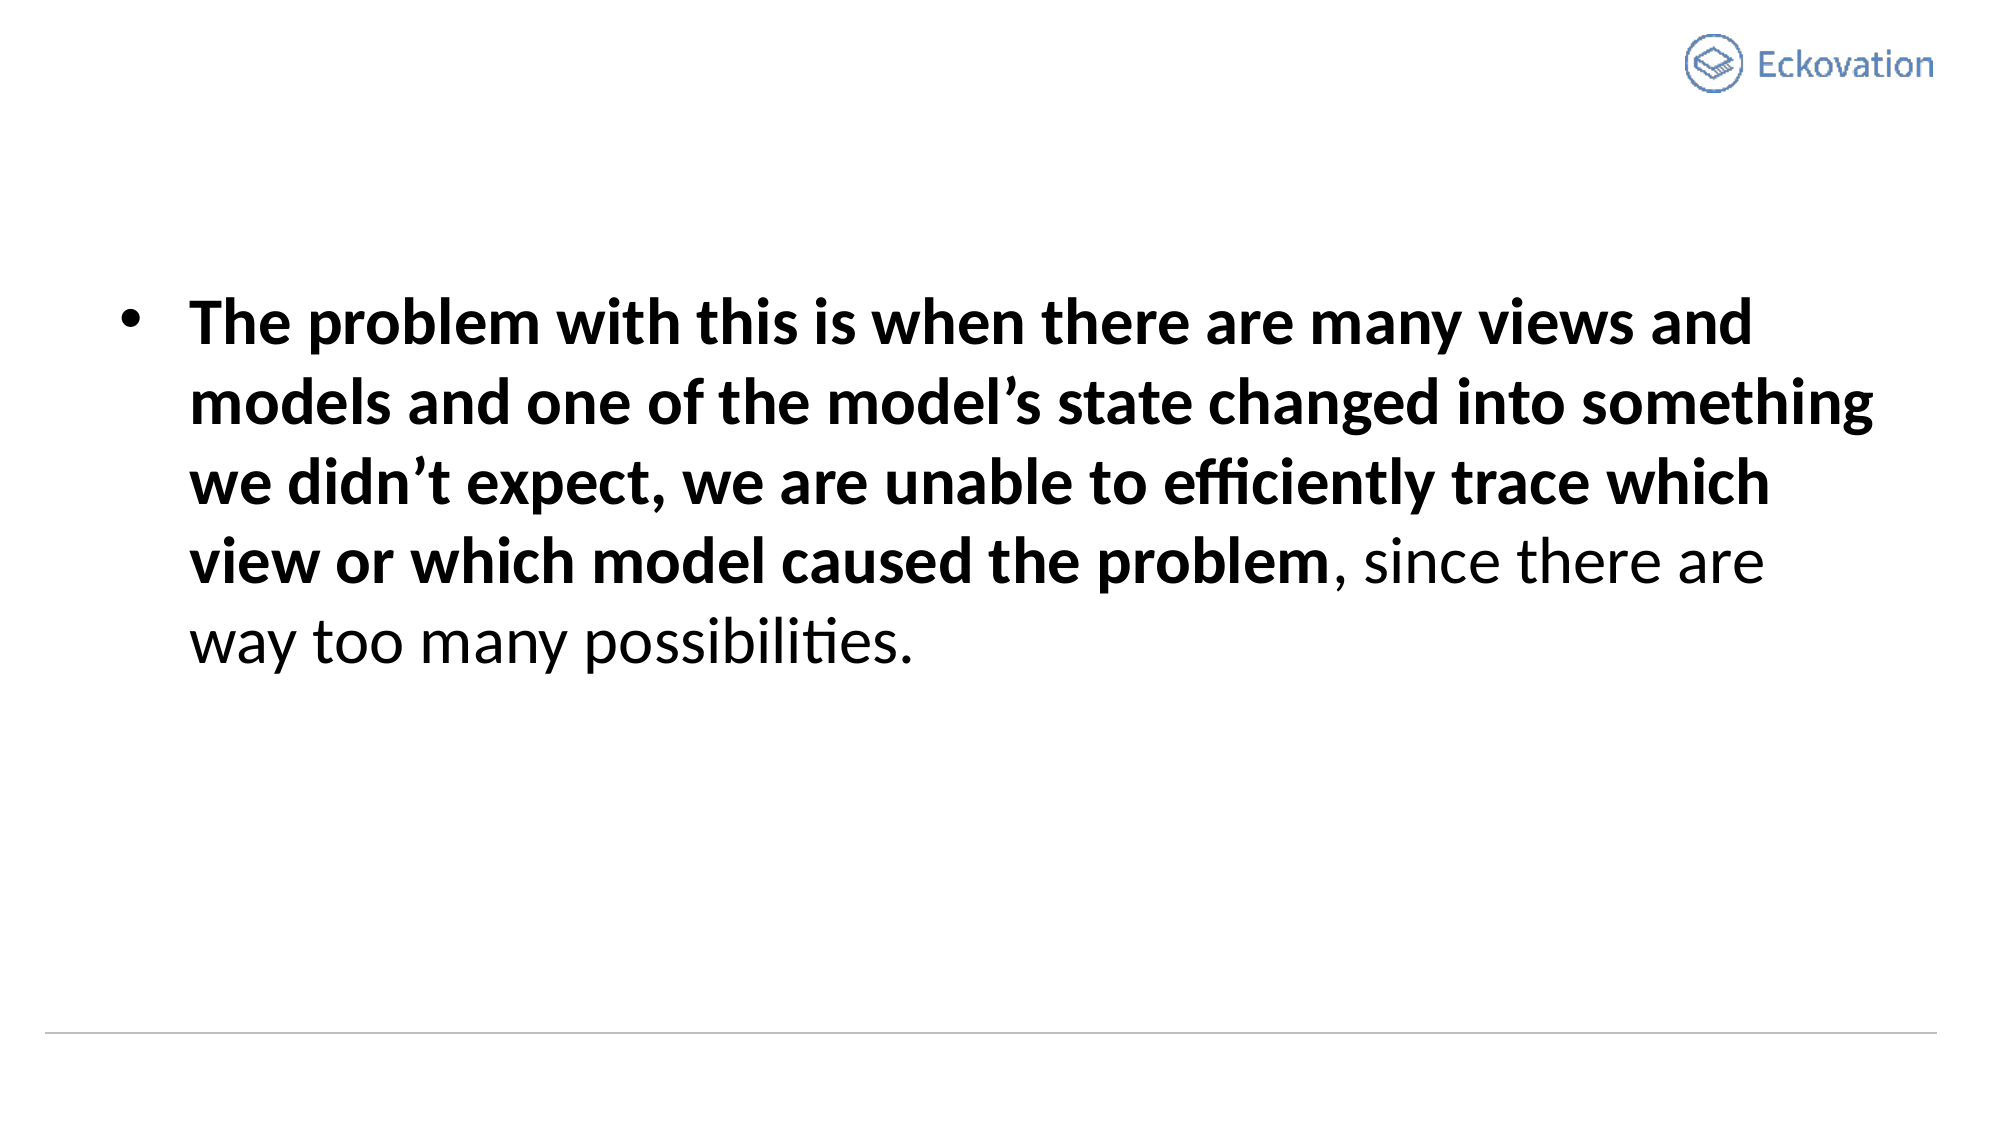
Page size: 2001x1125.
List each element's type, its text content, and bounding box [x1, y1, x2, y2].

list The problem with this is when there are many views and models and one of the model’s state changed into something we didn’t expect, we are unable to efficiently trace which view or which model caused the problem, since there are way too many possibilities. [99, 262, 1900, 960]
picture [1685, 34, 1933, 93]
